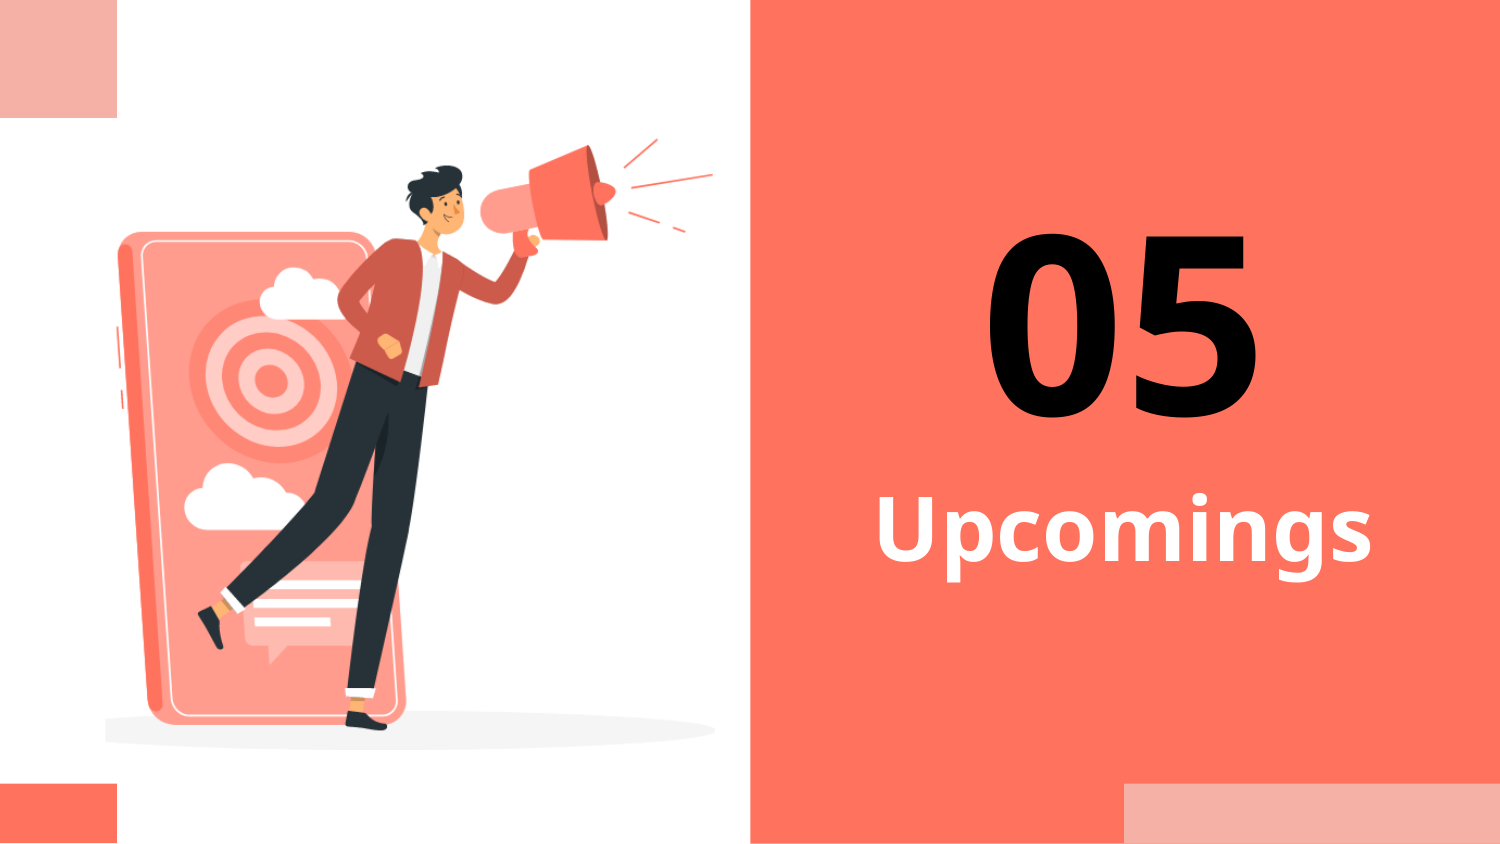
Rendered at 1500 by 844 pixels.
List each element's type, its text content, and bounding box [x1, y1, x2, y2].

title Upcomings [781, 480, 1465, 590]
picture [105, 122, 715, 751]
title 05 [949, 156, 1300, 480]
